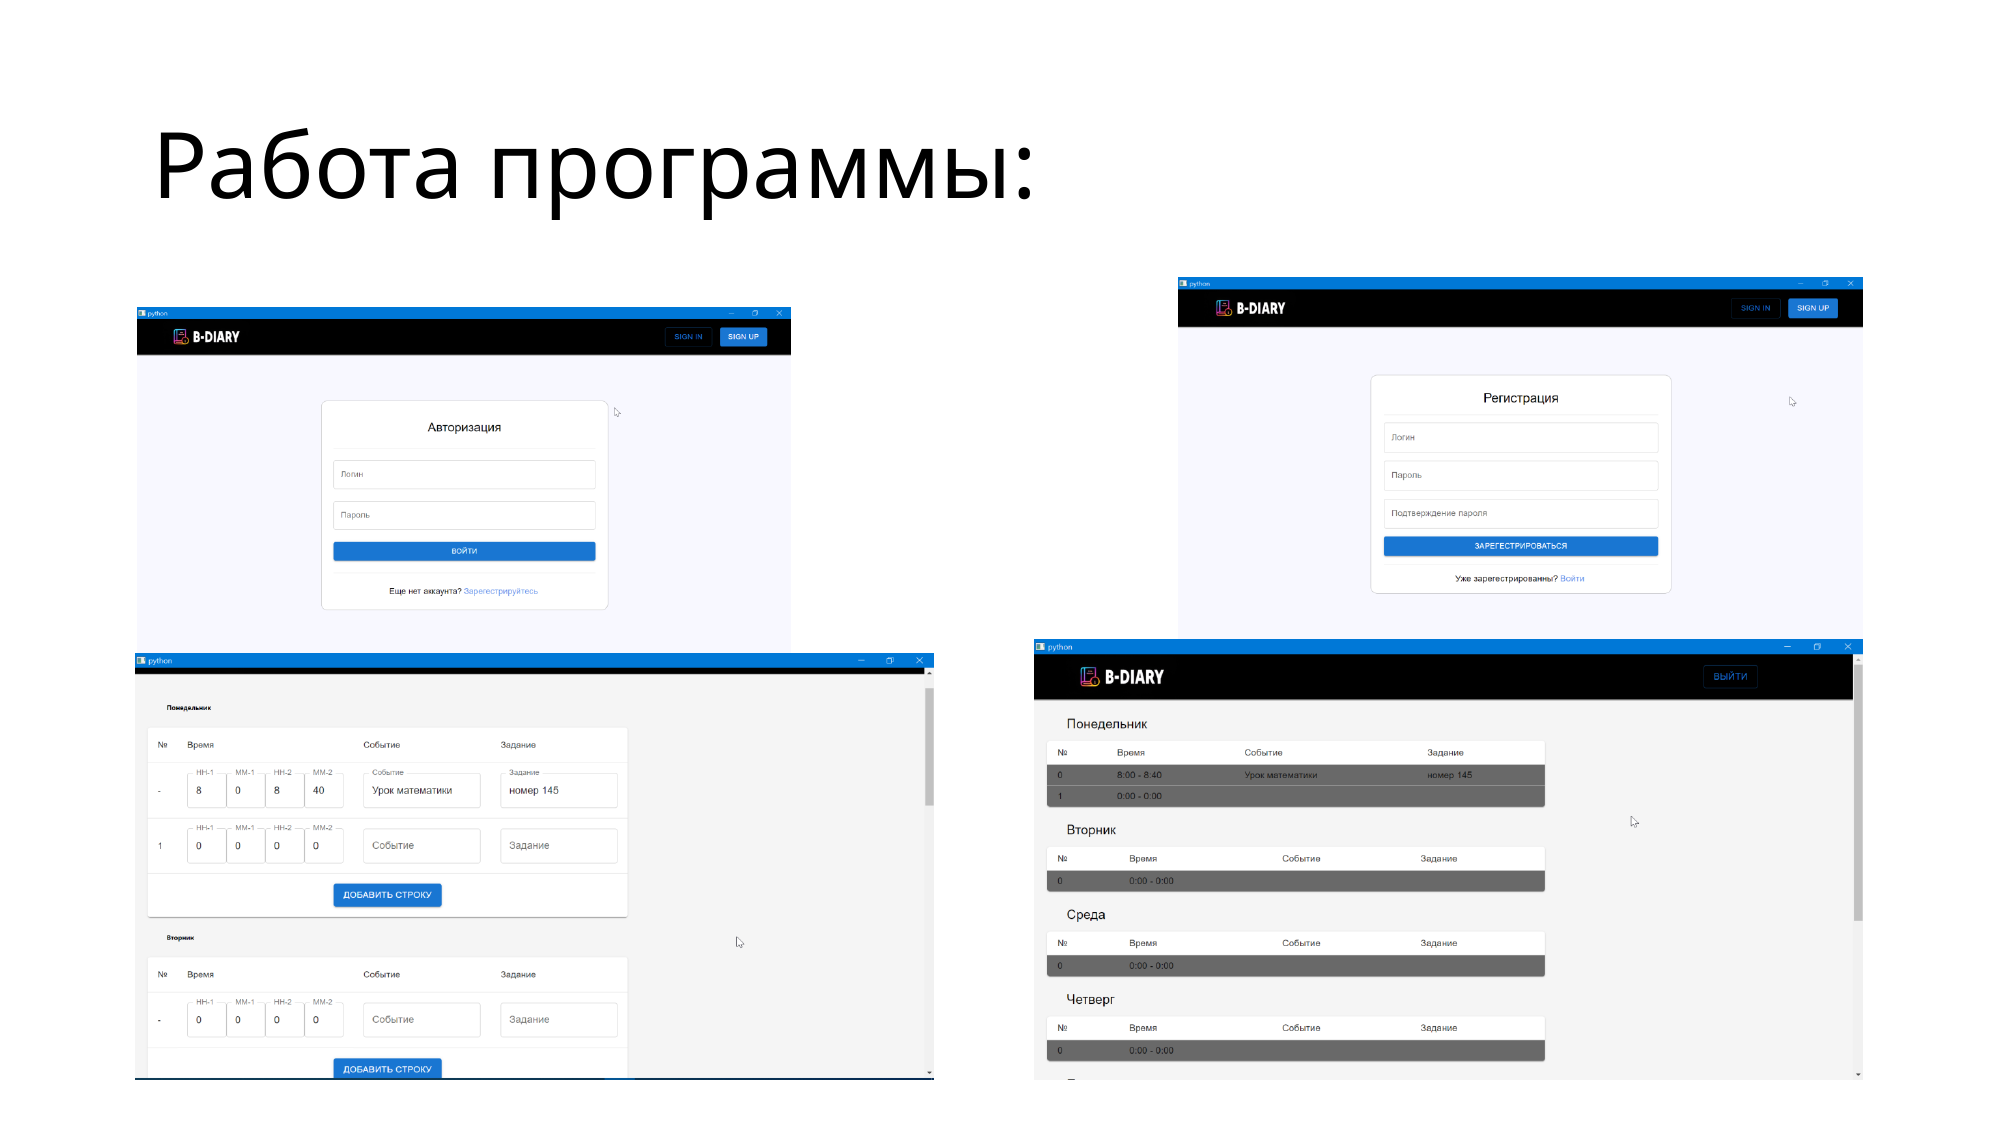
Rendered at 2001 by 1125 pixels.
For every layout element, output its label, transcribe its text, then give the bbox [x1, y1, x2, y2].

title Работа программы: [137, 59, 1863, 278]
picture [1034, 277, 1863, 1080]
picture [135, 307, 934, 1080]
